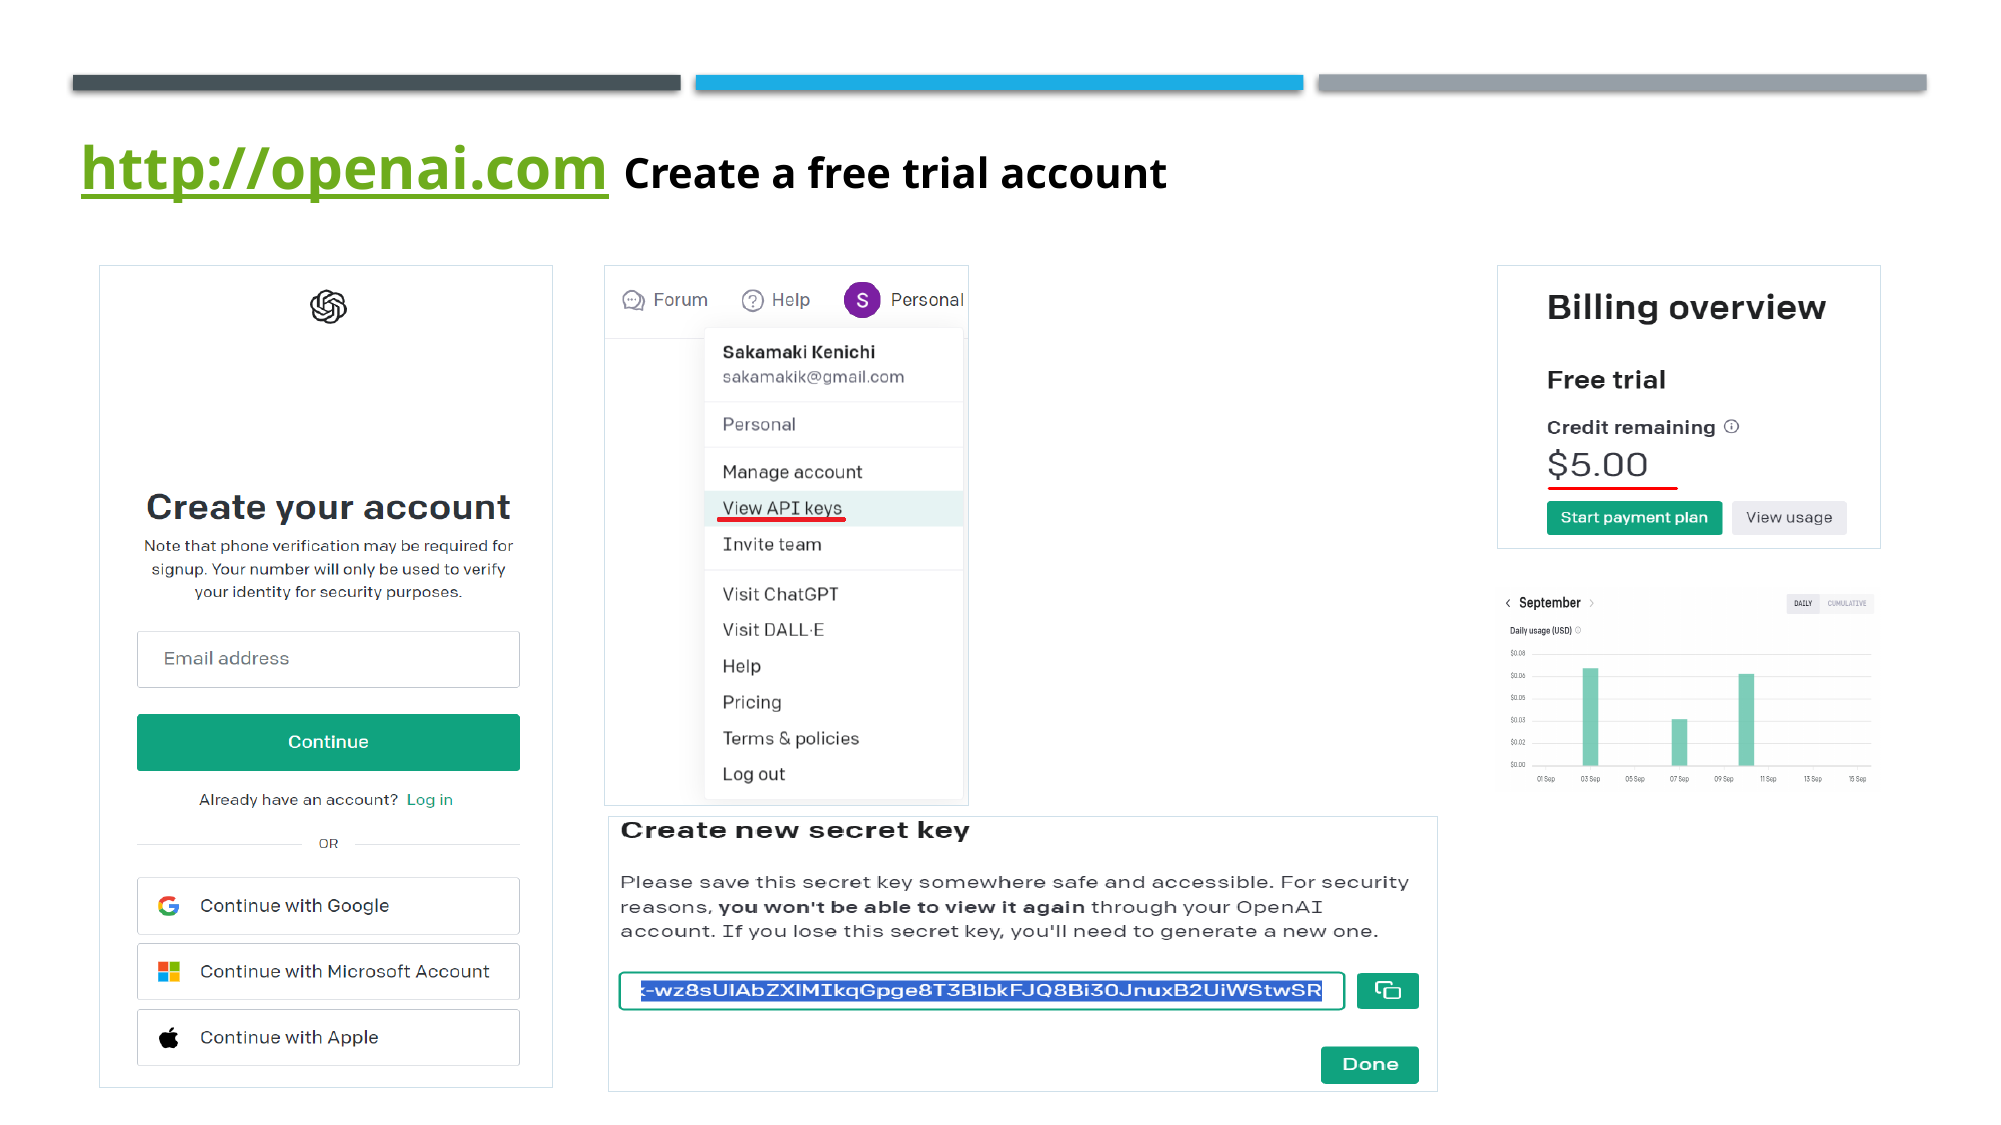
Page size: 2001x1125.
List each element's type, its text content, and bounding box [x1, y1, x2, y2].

picture [603, 264, 970, 807]
text_box Create a free trial account [608, 139, 1438, 204]
picture [1494, 587, 1881, 792]
picture [608, 816, 1438, 1093]
picture [98, 264, 553, 1088]
text_box http://openai.com [65, 124, 715, 219]
picture [1496, 264, 1881, 550]
